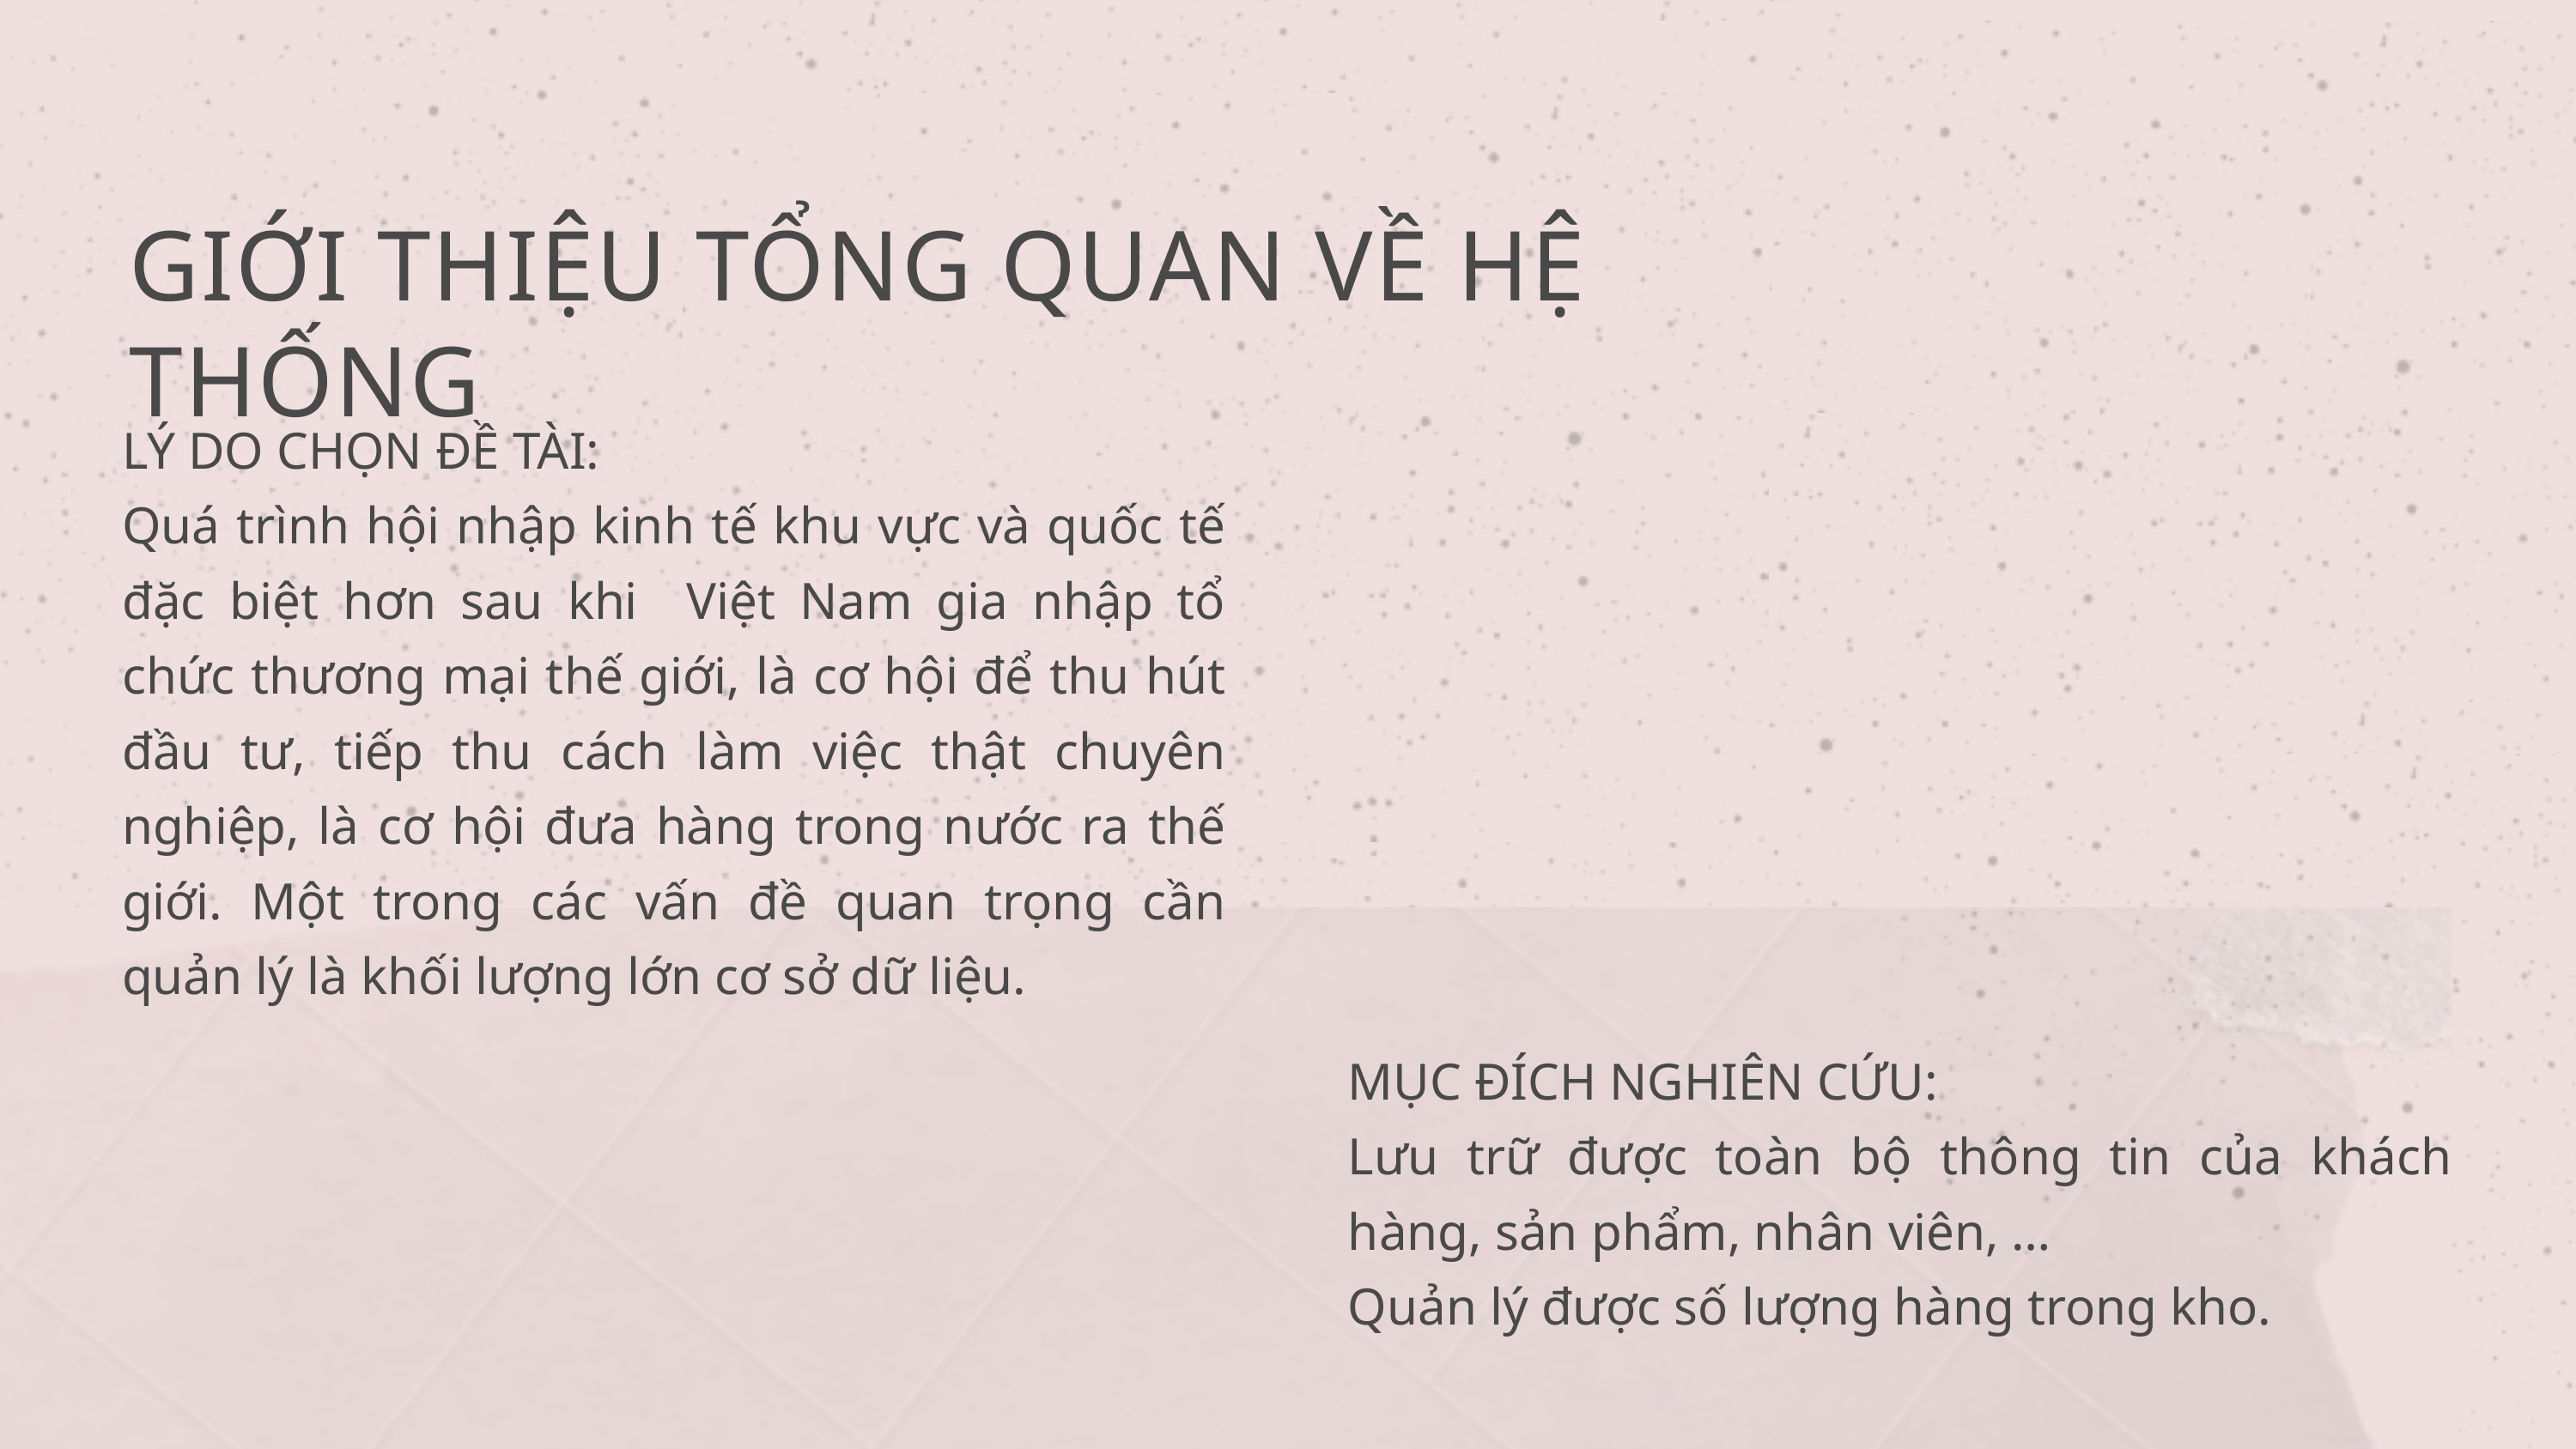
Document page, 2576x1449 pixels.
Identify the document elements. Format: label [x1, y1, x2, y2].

picture [0, 0, 2576, 1449]
text_box [129, 204, 1766, 482]
